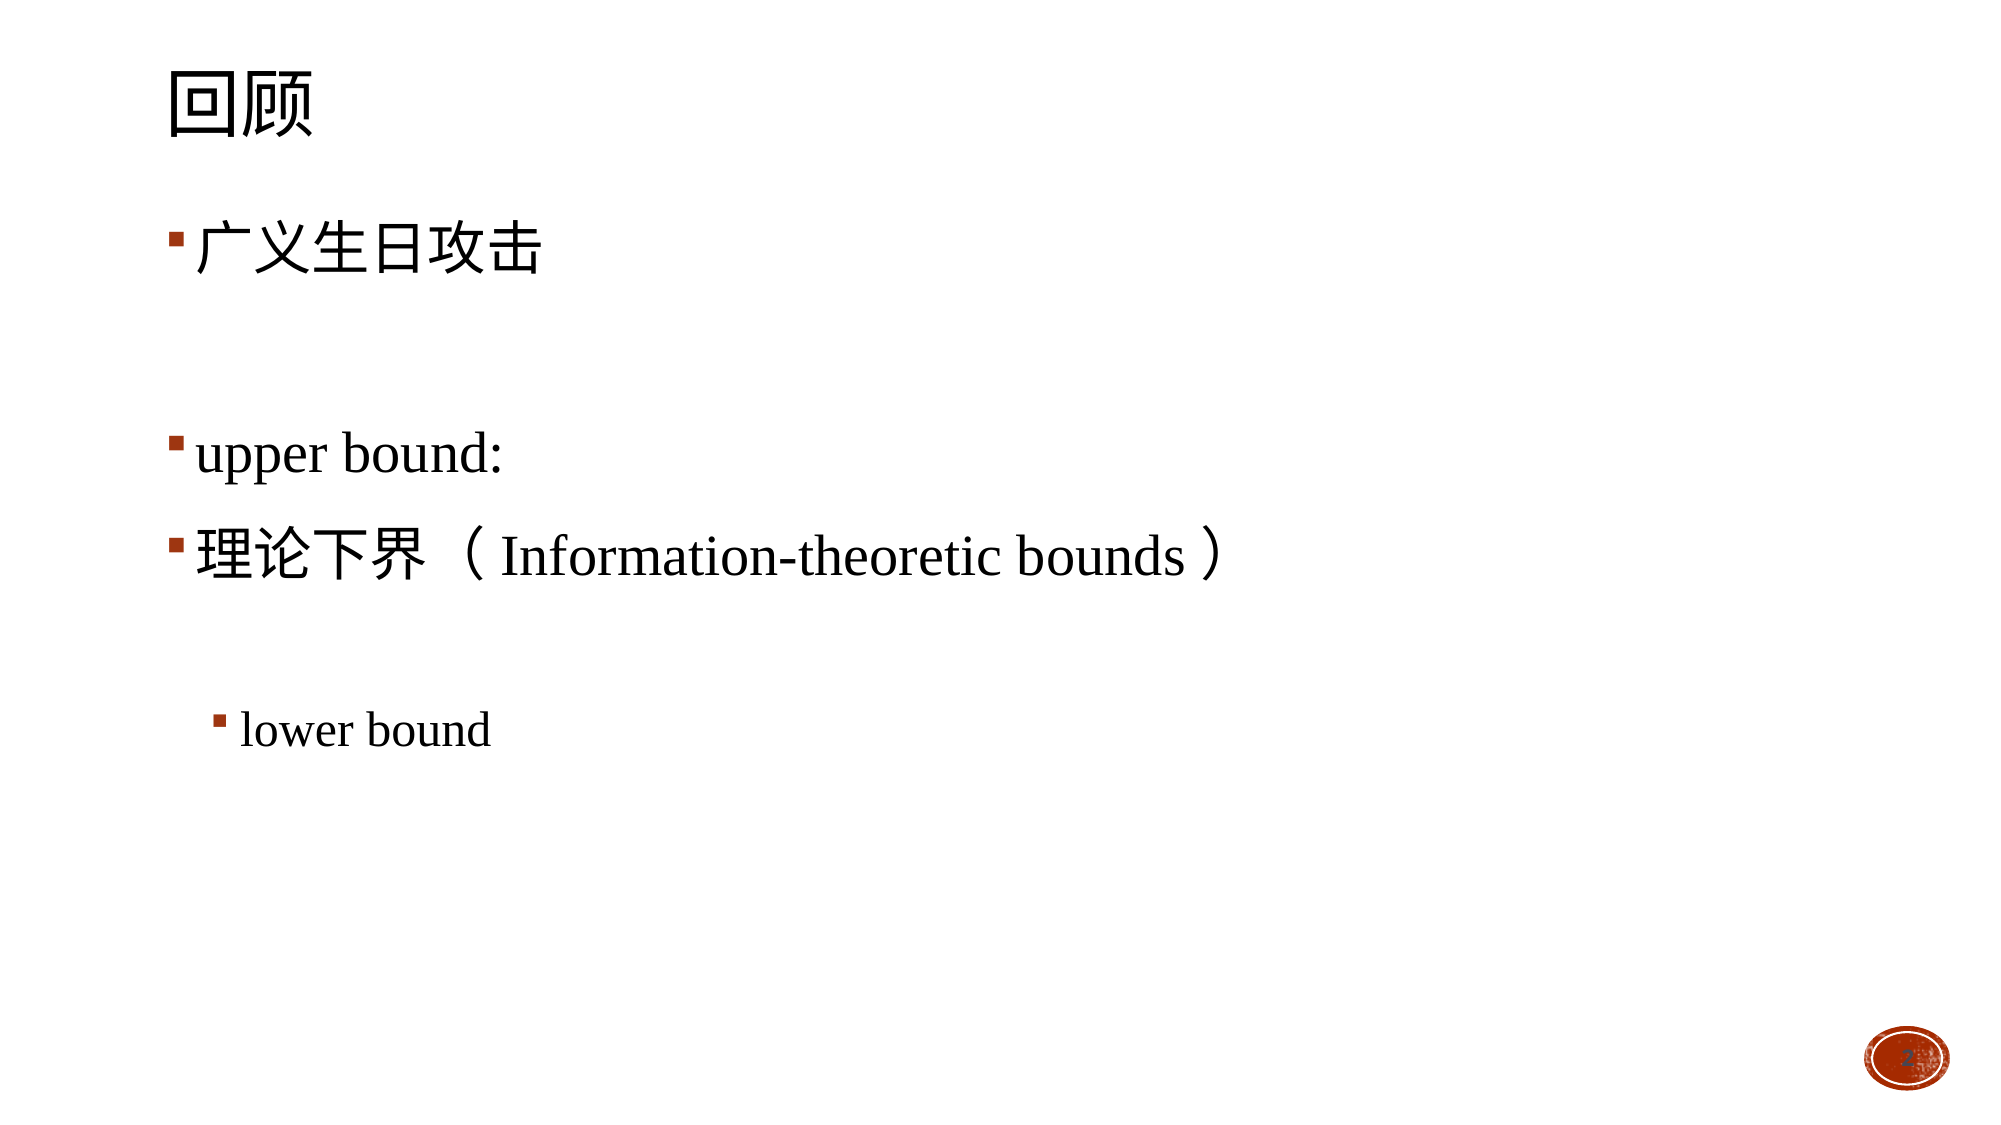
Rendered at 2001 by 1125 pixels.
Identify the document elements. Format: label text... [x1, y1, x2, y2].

slide_number 2 [1855, 1028, 1961, 1089]
title 回顾 [150, 30, 1850, 184]
